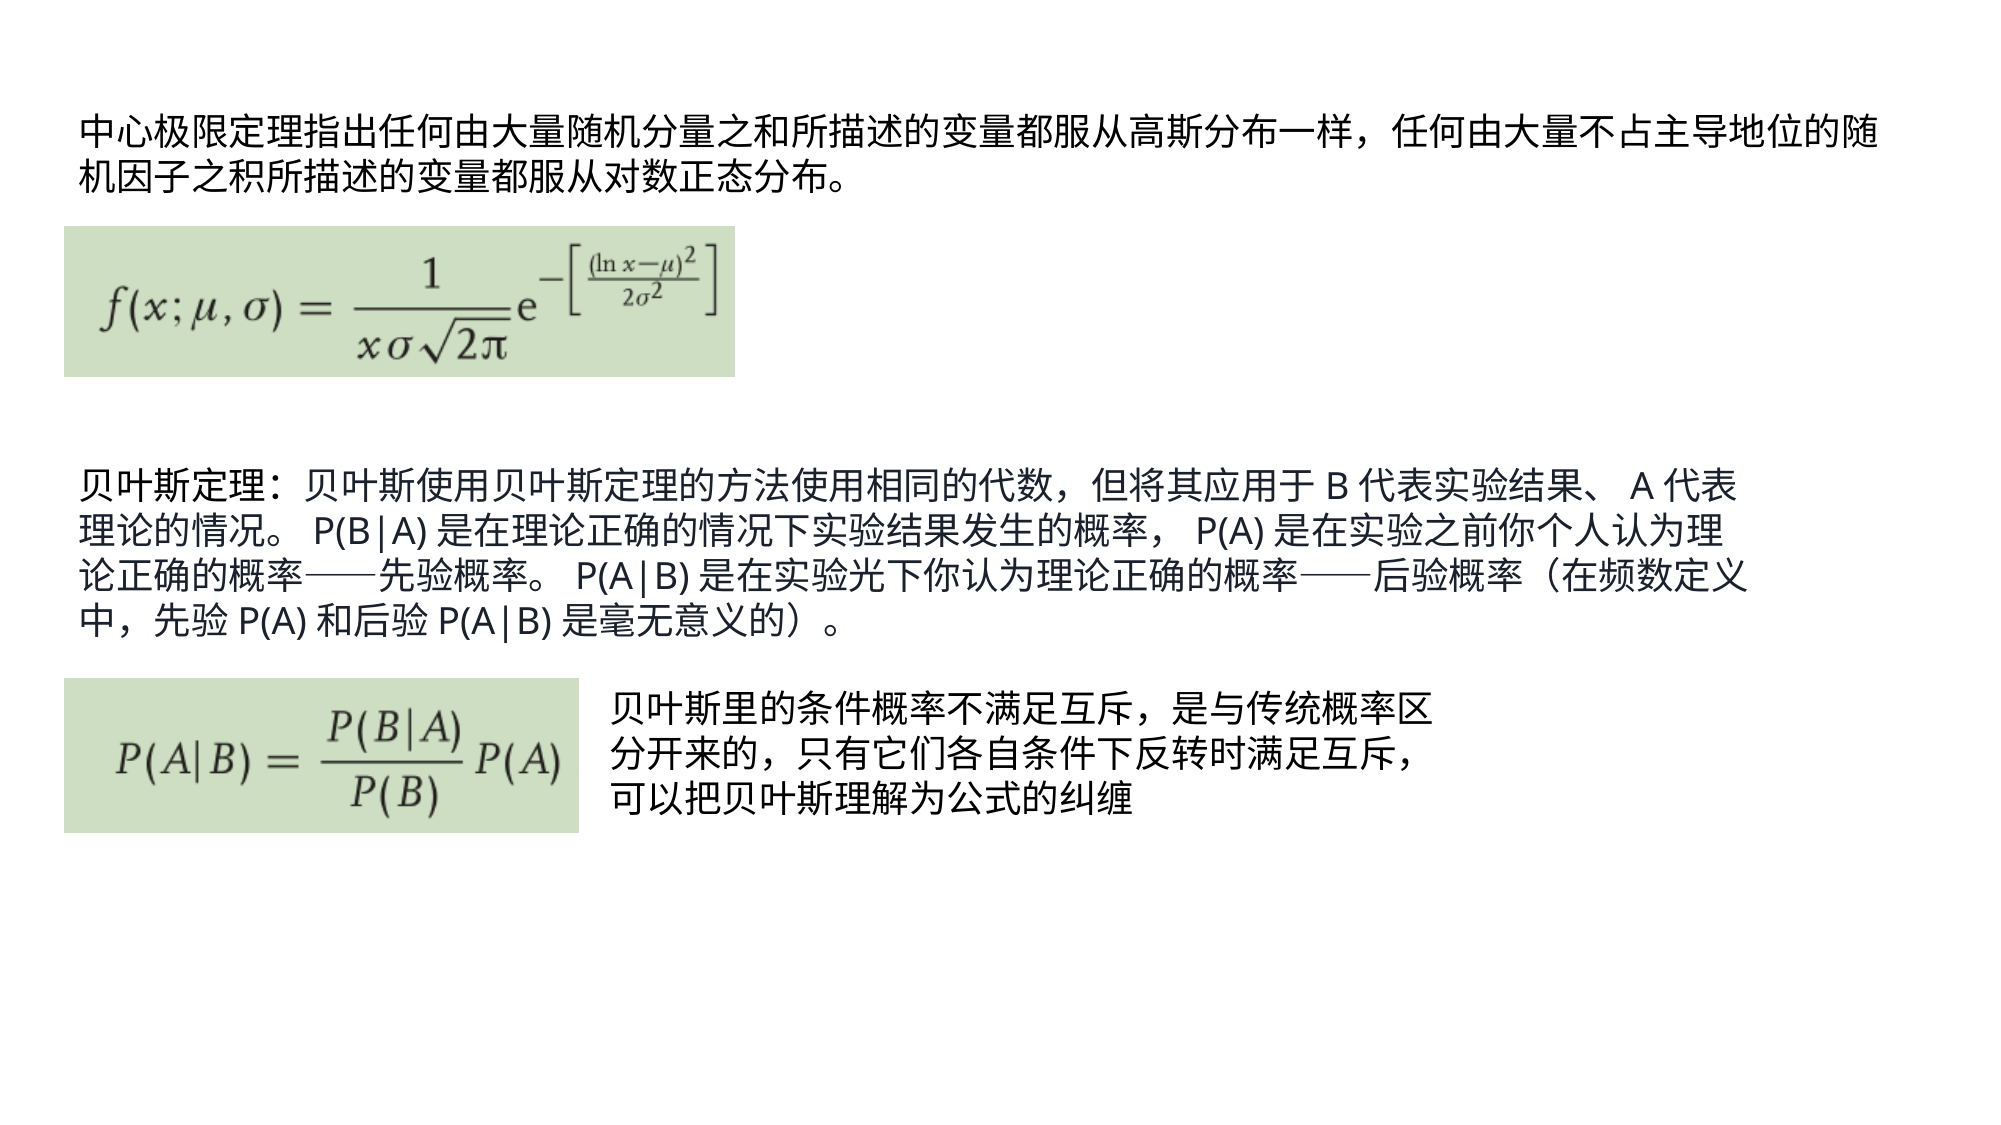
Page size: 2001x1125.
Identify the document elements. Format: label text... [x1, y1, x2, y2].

text_box 中心极限定理指出任何由大量随机分量之和所描述的变量都服从高斯分布一样，任何由大量不占主导地位的随机因子之积所描述的变量都服从对数正态分布。 [64, 100, 1907, 206]
text_box 贝叶斯里的条件概率不满足互斥，是与传统概率区分开来的，只有它们各自条件下反转时满足互斥，可以把贝叶斯理解为公式的纠缠 [594, 678, 1450, 828]
picture [63, 677, 579, 833]
picture [63, 226, 735, 377]
text_box 贝叶斯定理：贝叶斯使用贝叶斯定理的方法使用相同的代数，但将其应用于B代表实验结果、A代表理论的情况。P(B|A)是在理论正确的情况下实验结果发生的概率，P(A)是在实验之前你个人认为理论正确的概率——先验概率。P(A|B)是在实验光下你认为理论正确的概率——后验概率（在频数定义中，先验P(A)和后验P(A|B)是毫无意义的）。 [64, 454, 1769, 650]
